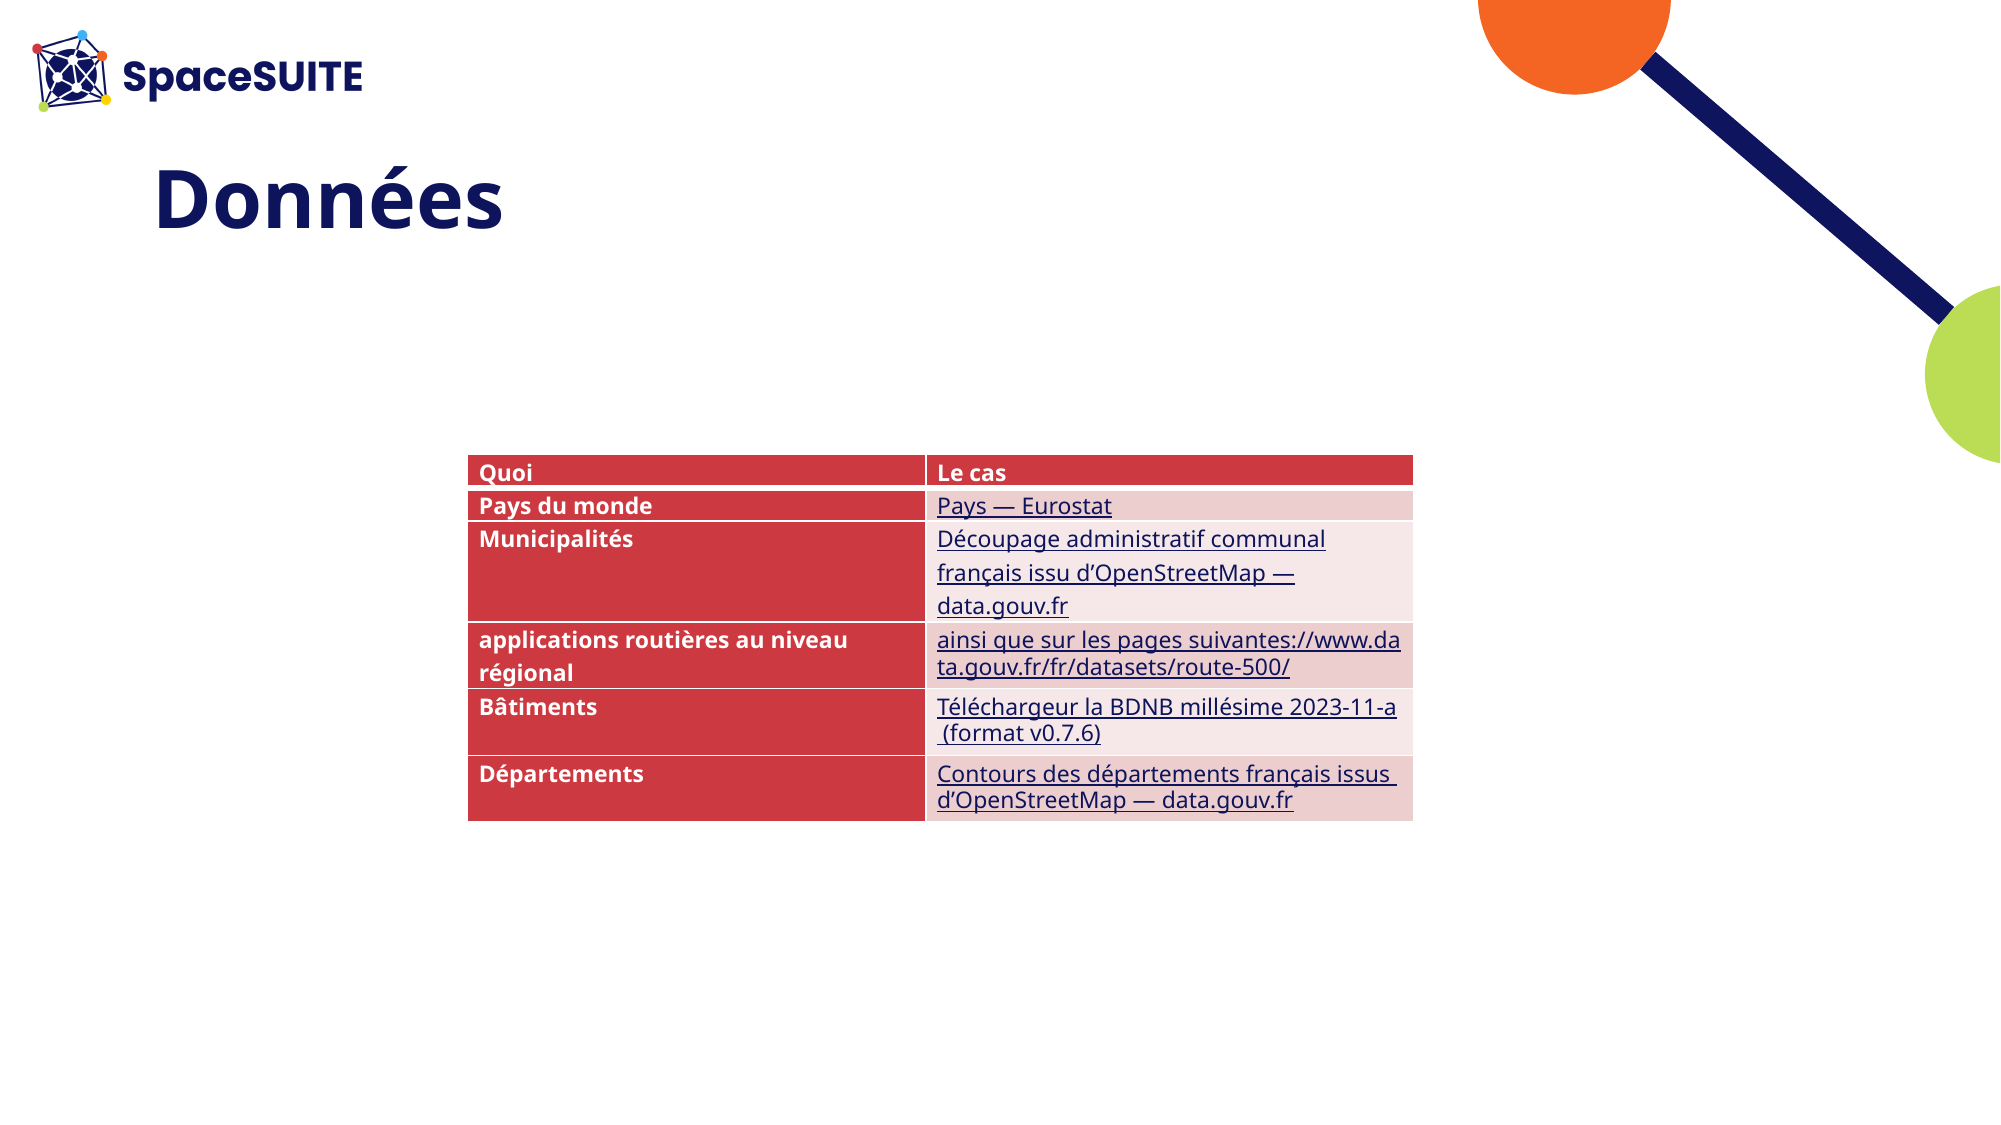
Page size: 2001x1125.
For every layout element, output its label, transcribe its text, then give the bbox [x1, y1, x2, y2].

table_header Quoi [468, 455, 925, 485]
title Données [137, 140, 1673, 253]
table_cell Contours des départements français issus d’OpenStreetMap — data.gouv.fr [927, 756, 1413, 821]
picture [32, 30, 362, 112]
table_cell Pays du monde [468, 491, 925, 520]
table_cell Départements [468, 756, 925, 821]
table_cell applications routières au niveau régional [468, 623, 925, 688]
table_header Le cas [927, 455, 1413, 485]
table_cell Téléchargeur la BDNB millésime 2023-11-a (format v0.7.6) [927, 689, 1413, 755]
table_cell Bâtiments [468, 689, 925, 755]
table_cell Municipalités [468, 522, 925, 621]
table_cell Pays — Eurostat [927, 491, 1413, 520]
table_cell Découpage administratif communal français issu d’OpenStreetMap — data.gouv.fr [927, 522, 1413, 621]
table_cell ainsi que sur les pages suivantes://www.data.gouv.fr/fr/datasets/route-500/ [927, 623, 1413, 688]
